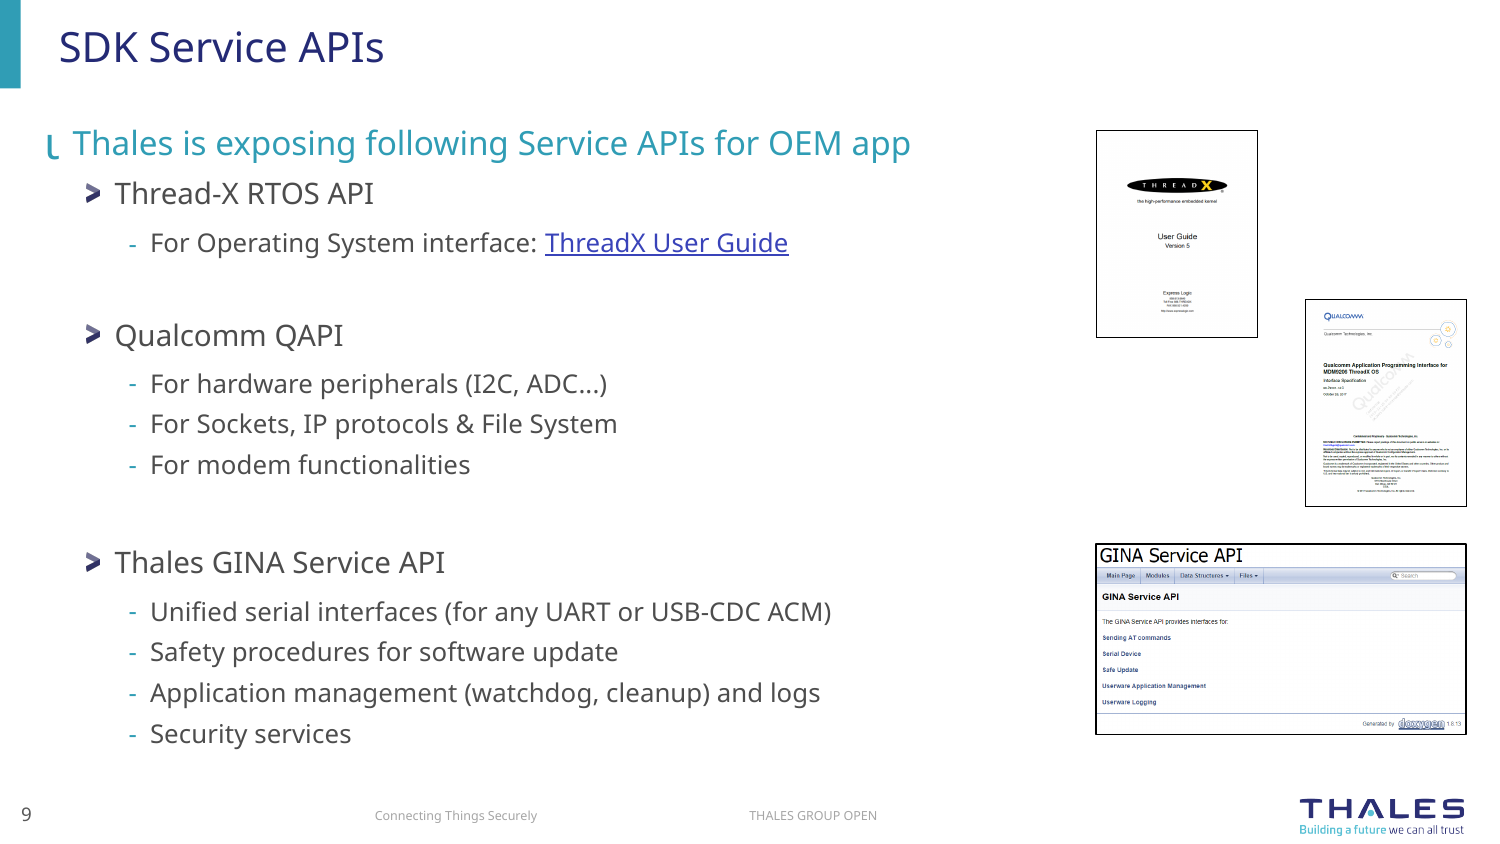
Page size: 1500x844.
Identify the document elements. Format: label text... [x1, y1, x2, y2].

list Thales is exposing following Service APIs for OEM app Thread-X RTOS API For Operating System interface: ThreadX User Guide Qualcomm QAPI For hardware peripherals (I2C, ADC...) For Sockets, IP protocols & File System For modem functionalities Thales GINA Service API Unified serial interfaces (for any UART or USB-CDC ACM) Safety procedures for software update Application management (watchdog, cleanup) and logs Security services [29, 114, 1124, 760]
picture [86, 183, 100, 203]
picture [1096, 544, 1466, 735]
picture [1096, 129, 1258, 338]
title SDK Service APIs [43, 0, 1467, 93]
picture [1297, 797, 1466, 837]
picture [86, 552, 100, 572]
picture [1305, 299, 1467, 507]
picture [86, 324, 100, 344]
